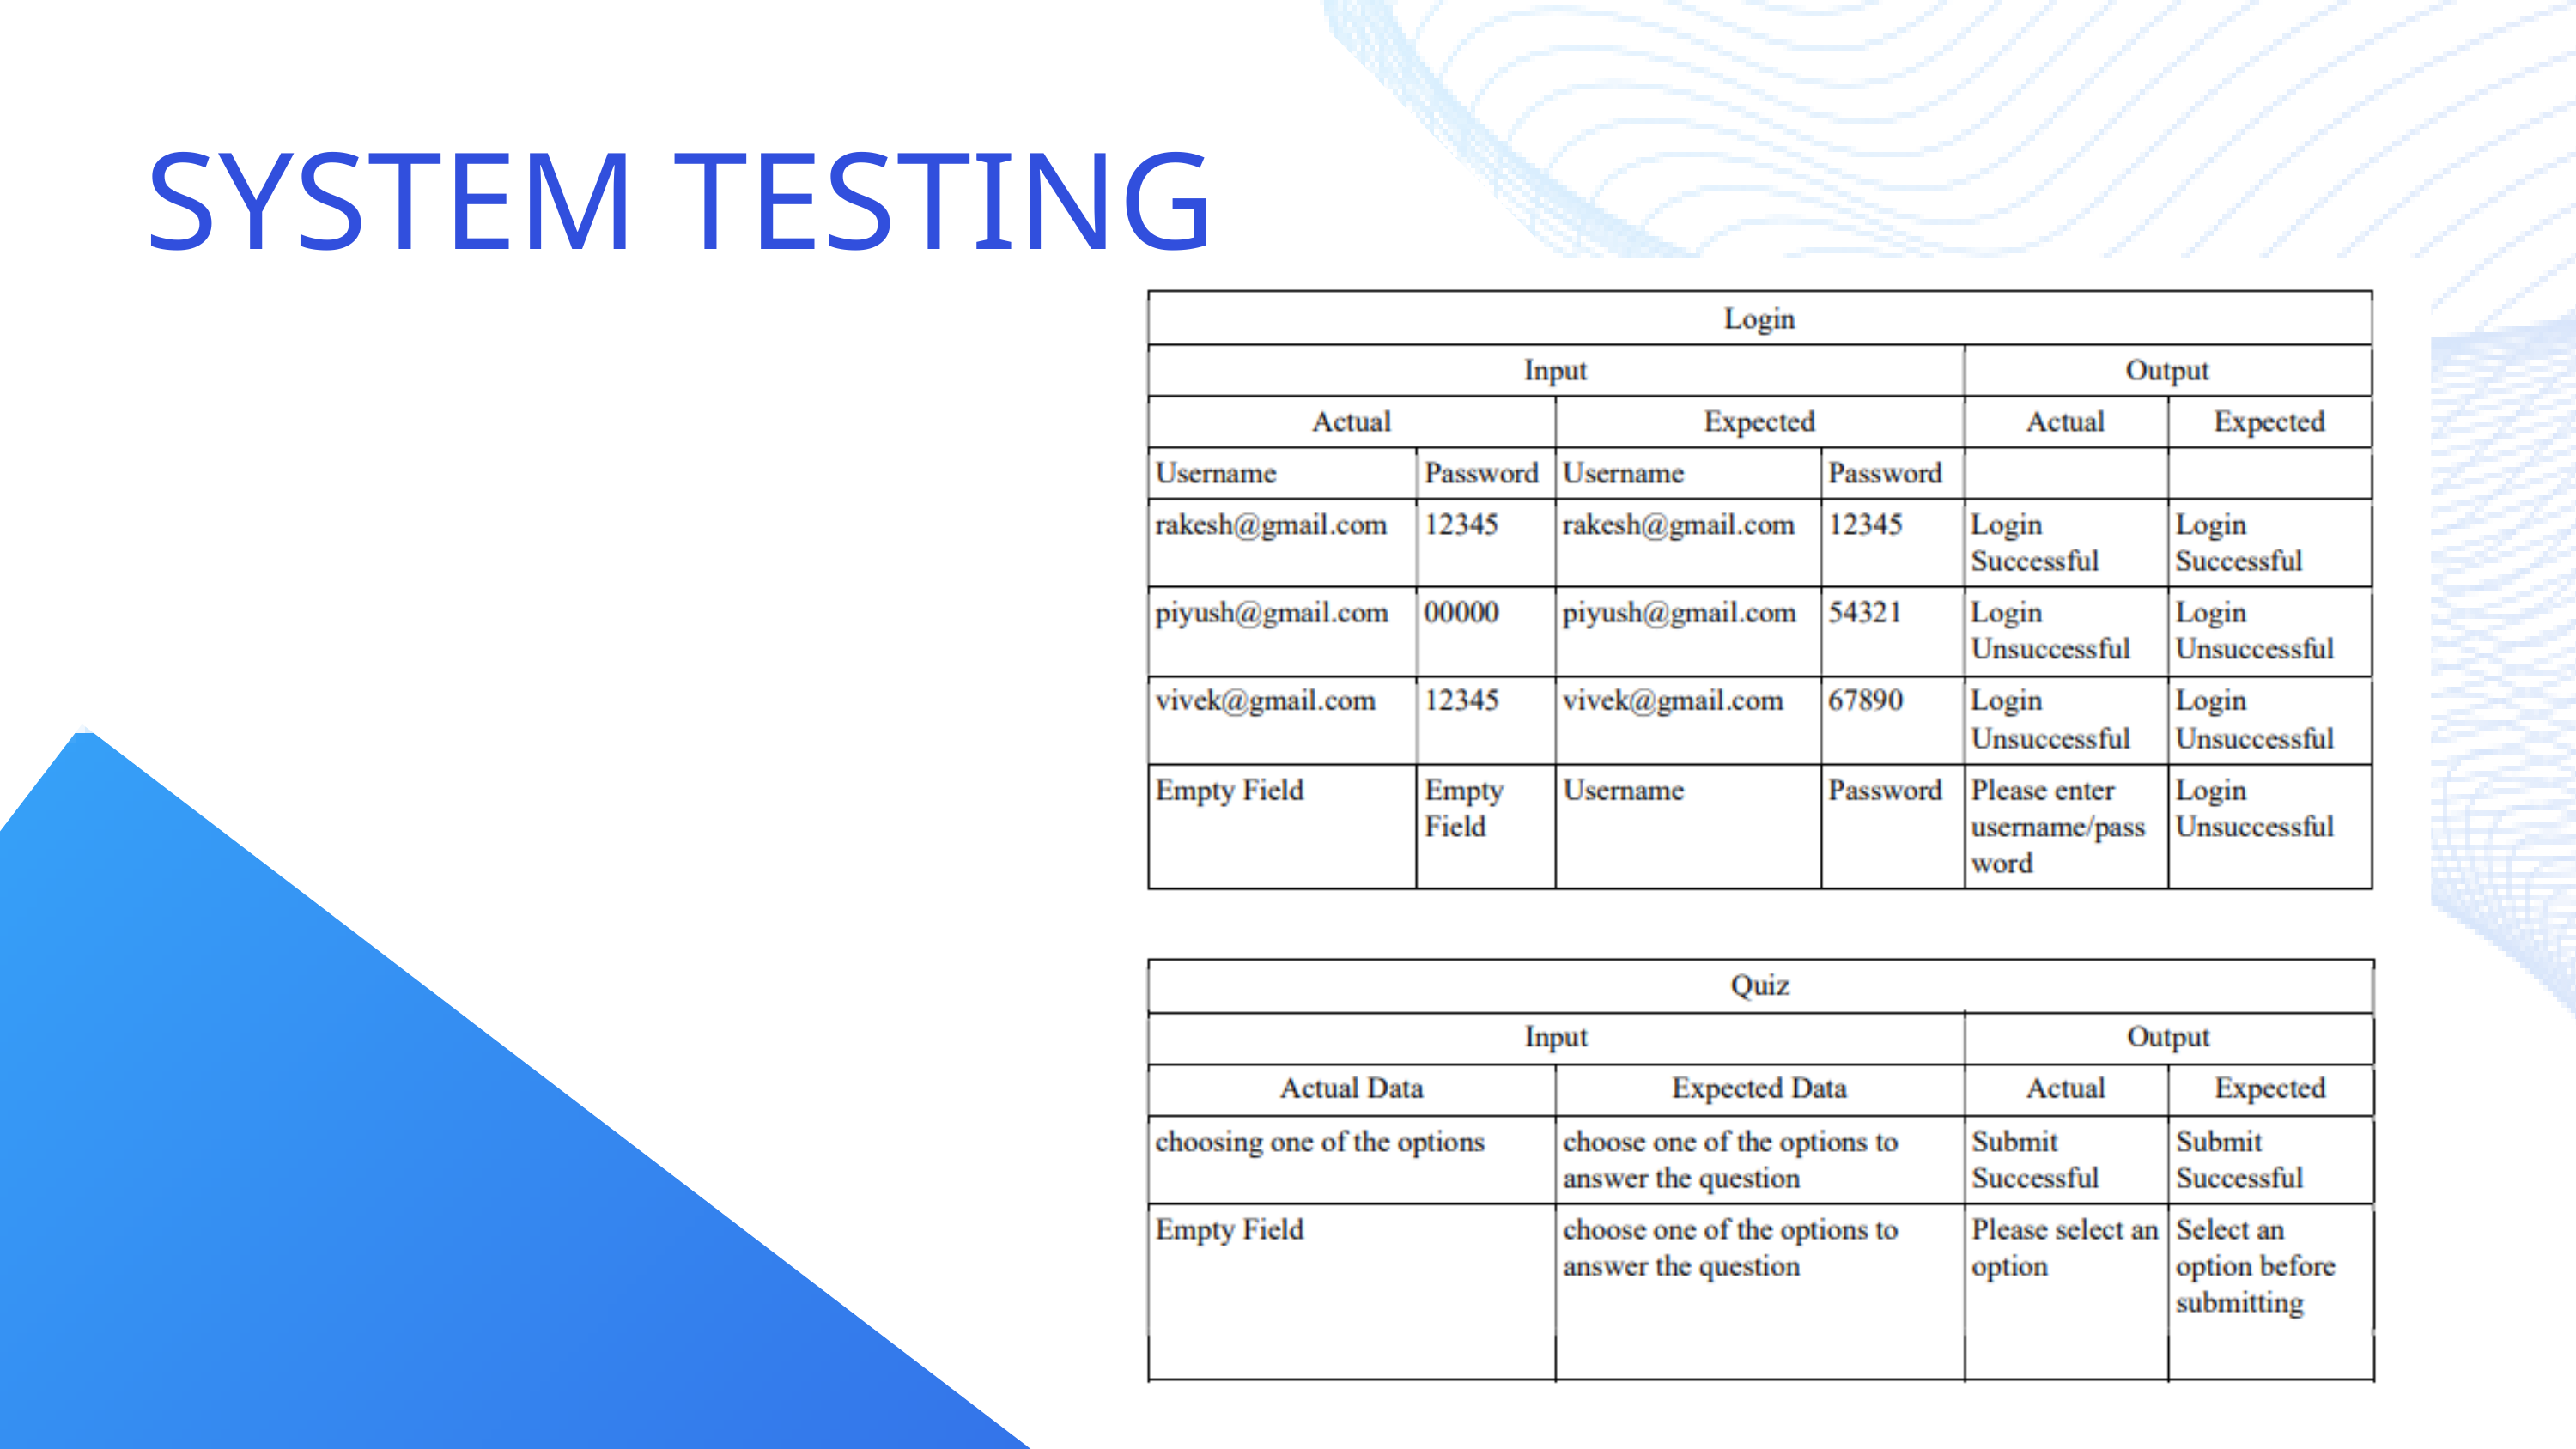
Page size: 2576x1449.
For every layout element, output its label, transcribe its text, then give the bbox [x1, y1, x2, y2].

text_box [1056, 258, 2432, 1420]
text_box [0, 724, 1031, 1449]
text_box [1297, 0, 2576, 1155]
text_box SYSTEM TESTING [144, 88, 1778, 464]
